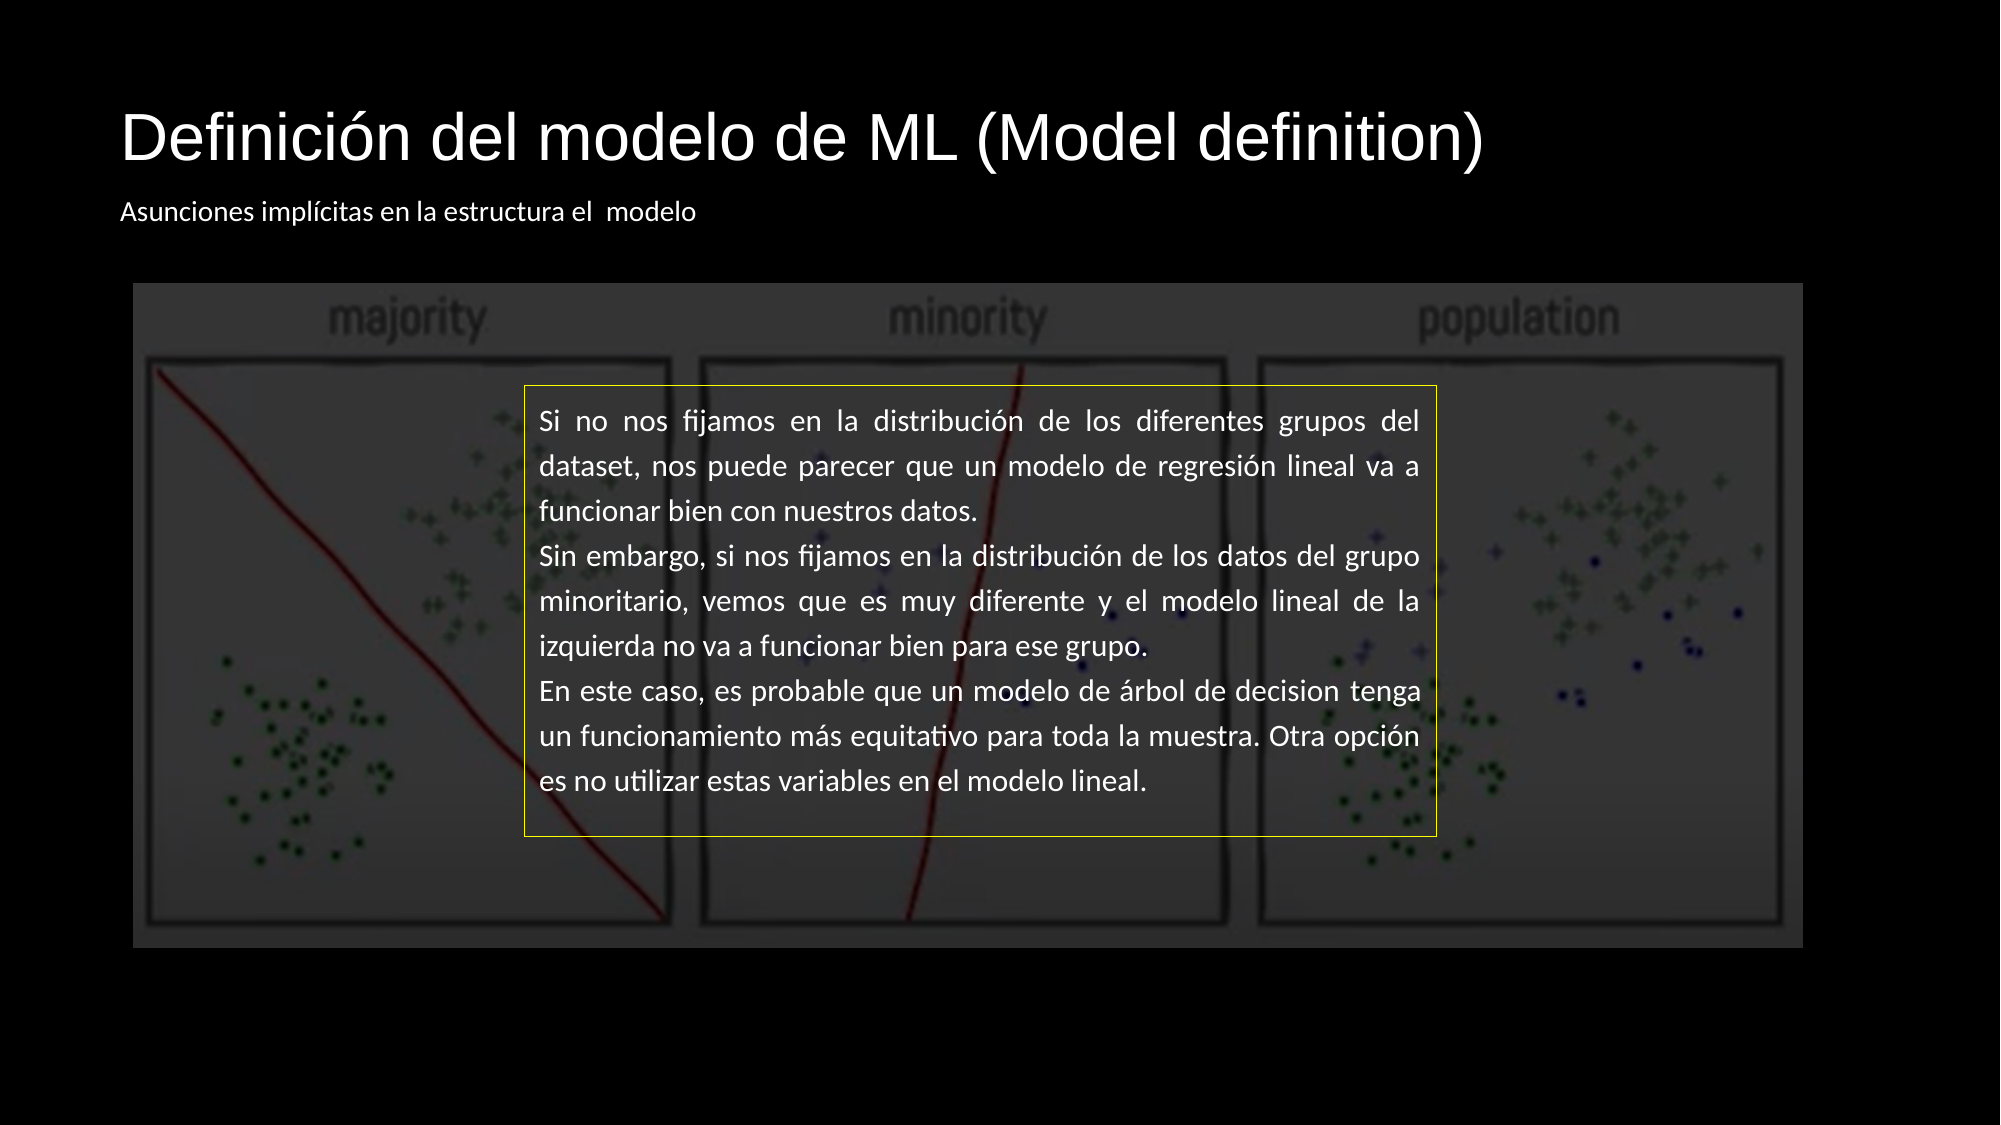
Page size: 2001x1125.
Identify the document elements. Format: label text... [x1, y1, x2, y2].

picture [133, 283, 1803, 948]
text_box Asunciones implícitas en la estructura el modelo [105, 185, 1831, 312]
text_box Definición del modelo de ML (Model definition) [105, 86, 1831, 137]
text_box [105, 137, 1831, 185]
